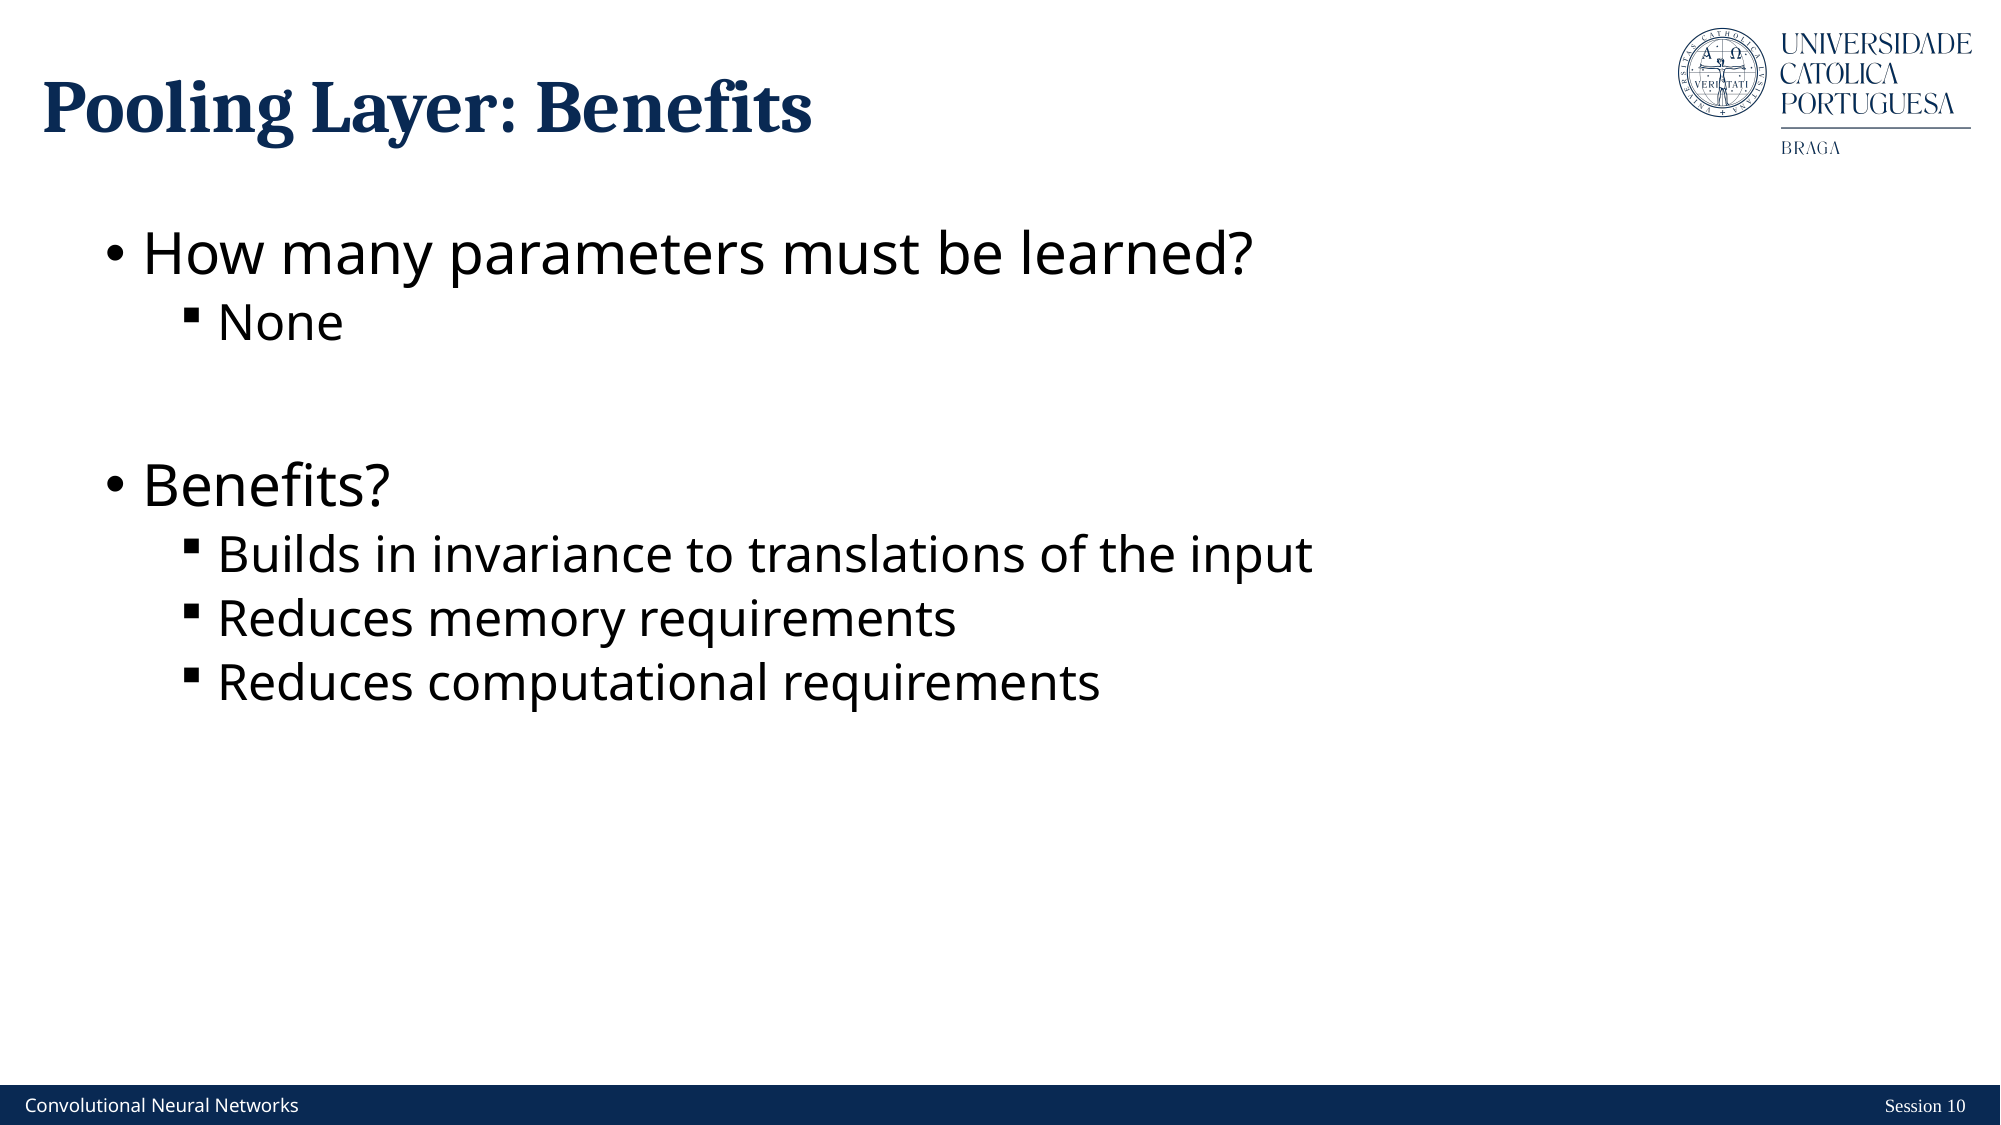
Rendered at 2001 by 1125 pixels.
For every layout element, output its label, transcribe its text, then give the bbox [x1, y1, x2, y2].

picture [1672, 18, 1982, 163]
list How many parameters must be learned? None Benefits? Builds in invariance to translations of the input Reduces memory requirements Reduces computational requirements [89, 216, 1895, 1075]
text_box Convolutional Neural Networks [9, 1086, 1126, 1125]
title Pooling Layer: Benefits [27, 0, 1753, 218]
text_box Session 10 [1126, 1086, 1981, 1125]
text_box [0, 1085, 2000, 1125]
